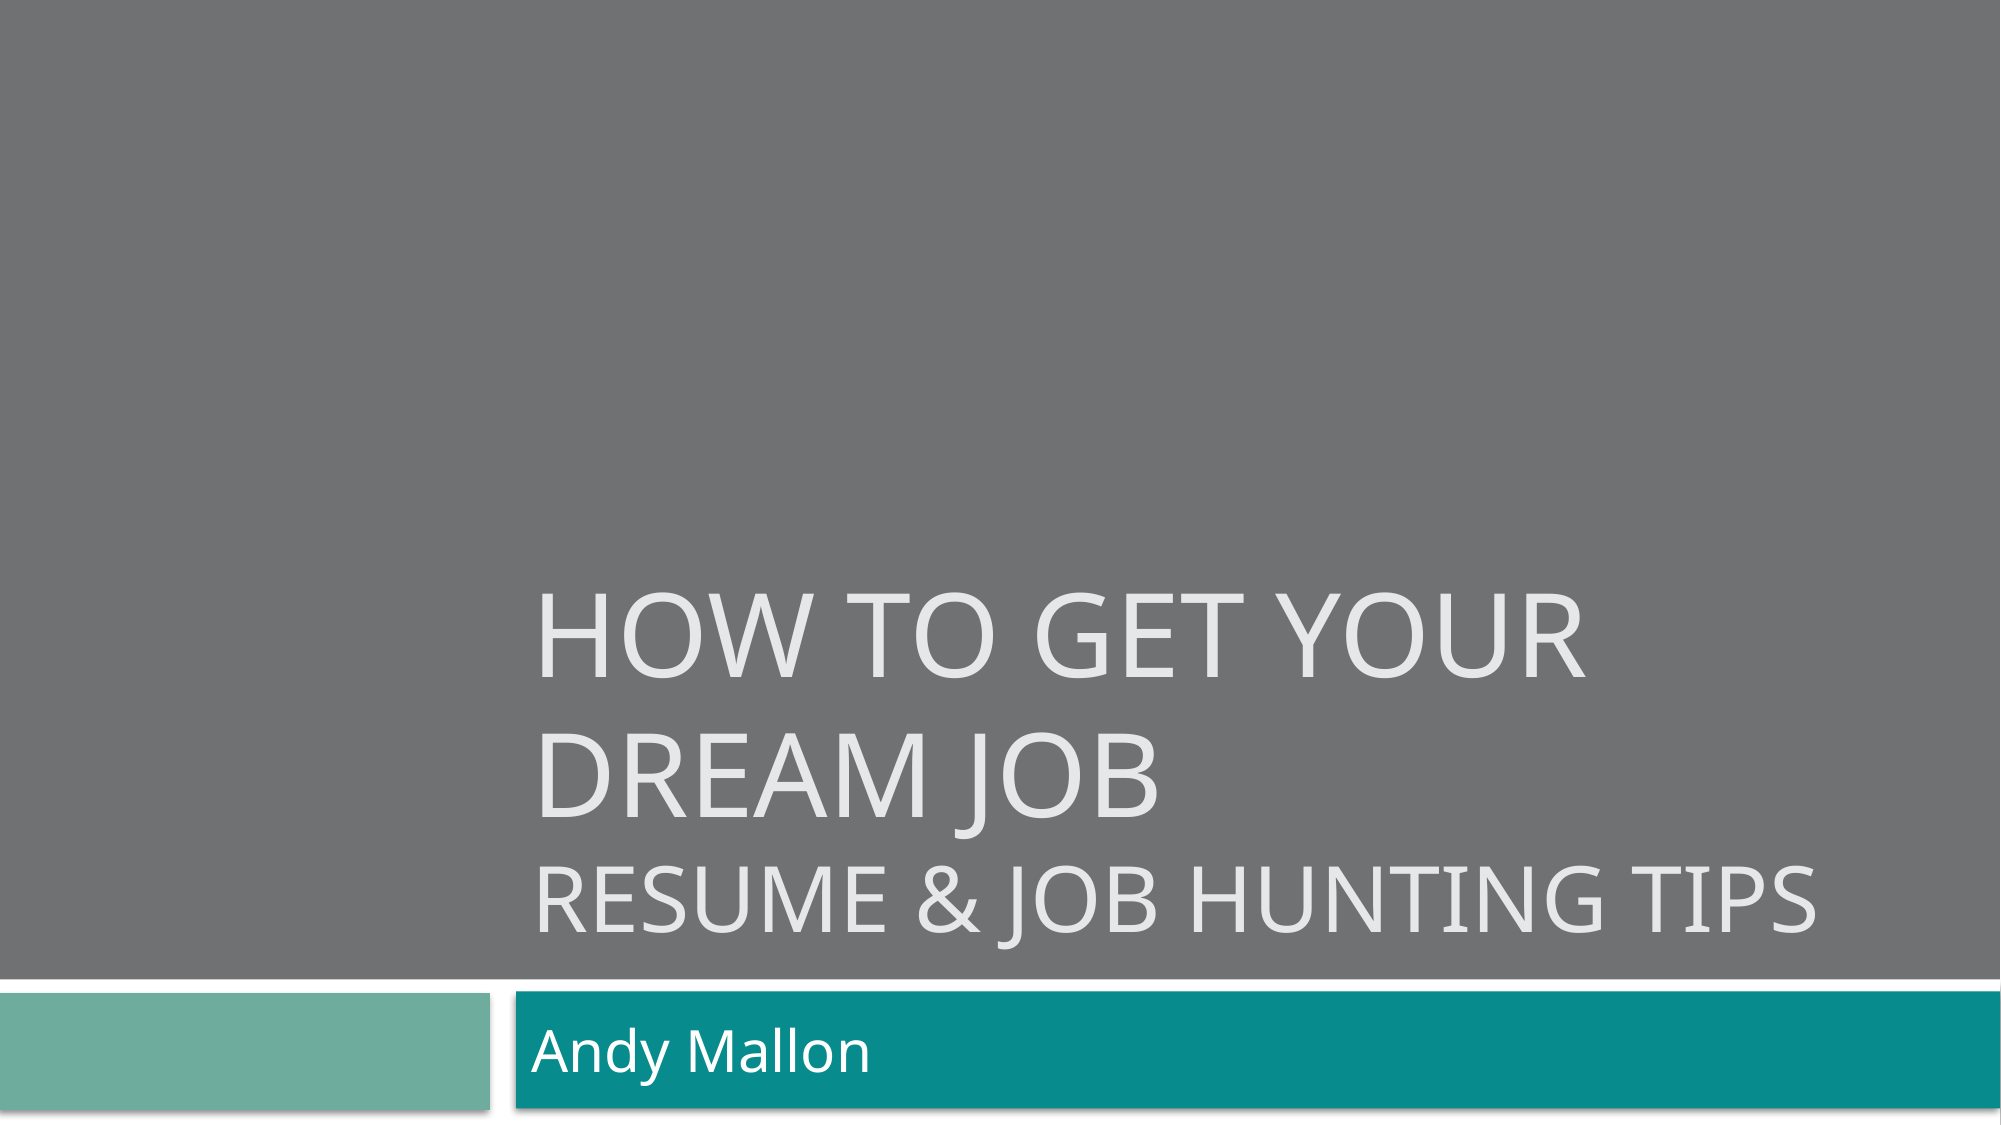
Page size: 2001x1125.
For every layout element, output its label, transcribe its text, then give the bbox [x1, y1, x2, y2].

subtitle Andy Mallon [516, 992, 1942, 1105]
title How to get your dreaM JOB Resume & job hunting tips [516, 512, 1934, 959]
